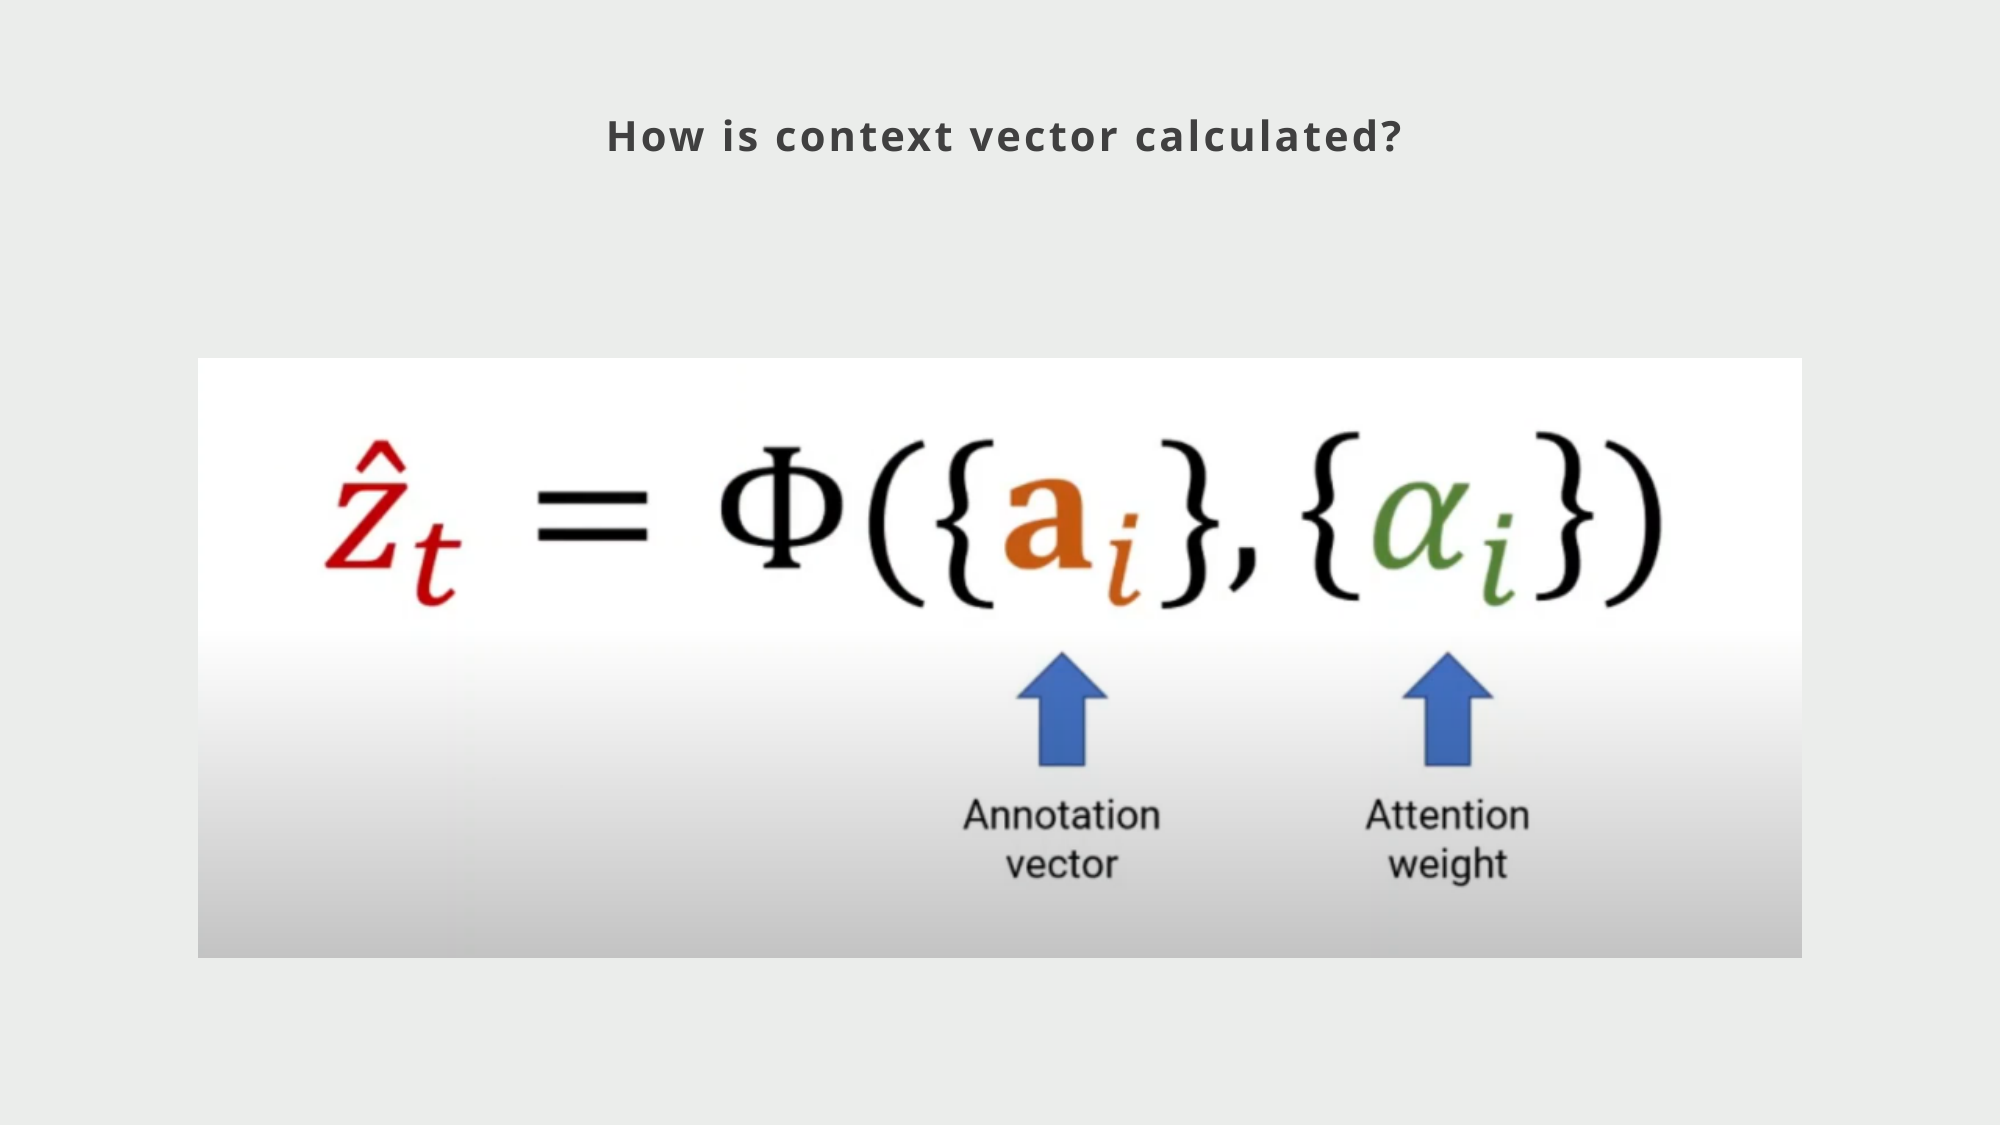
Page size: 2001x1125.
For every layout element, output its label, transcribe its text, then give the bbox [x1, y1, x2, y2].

text_box How is context vector calculated? [591, 82, 1667, 243]
picture [197, 358, 1802, 958]
